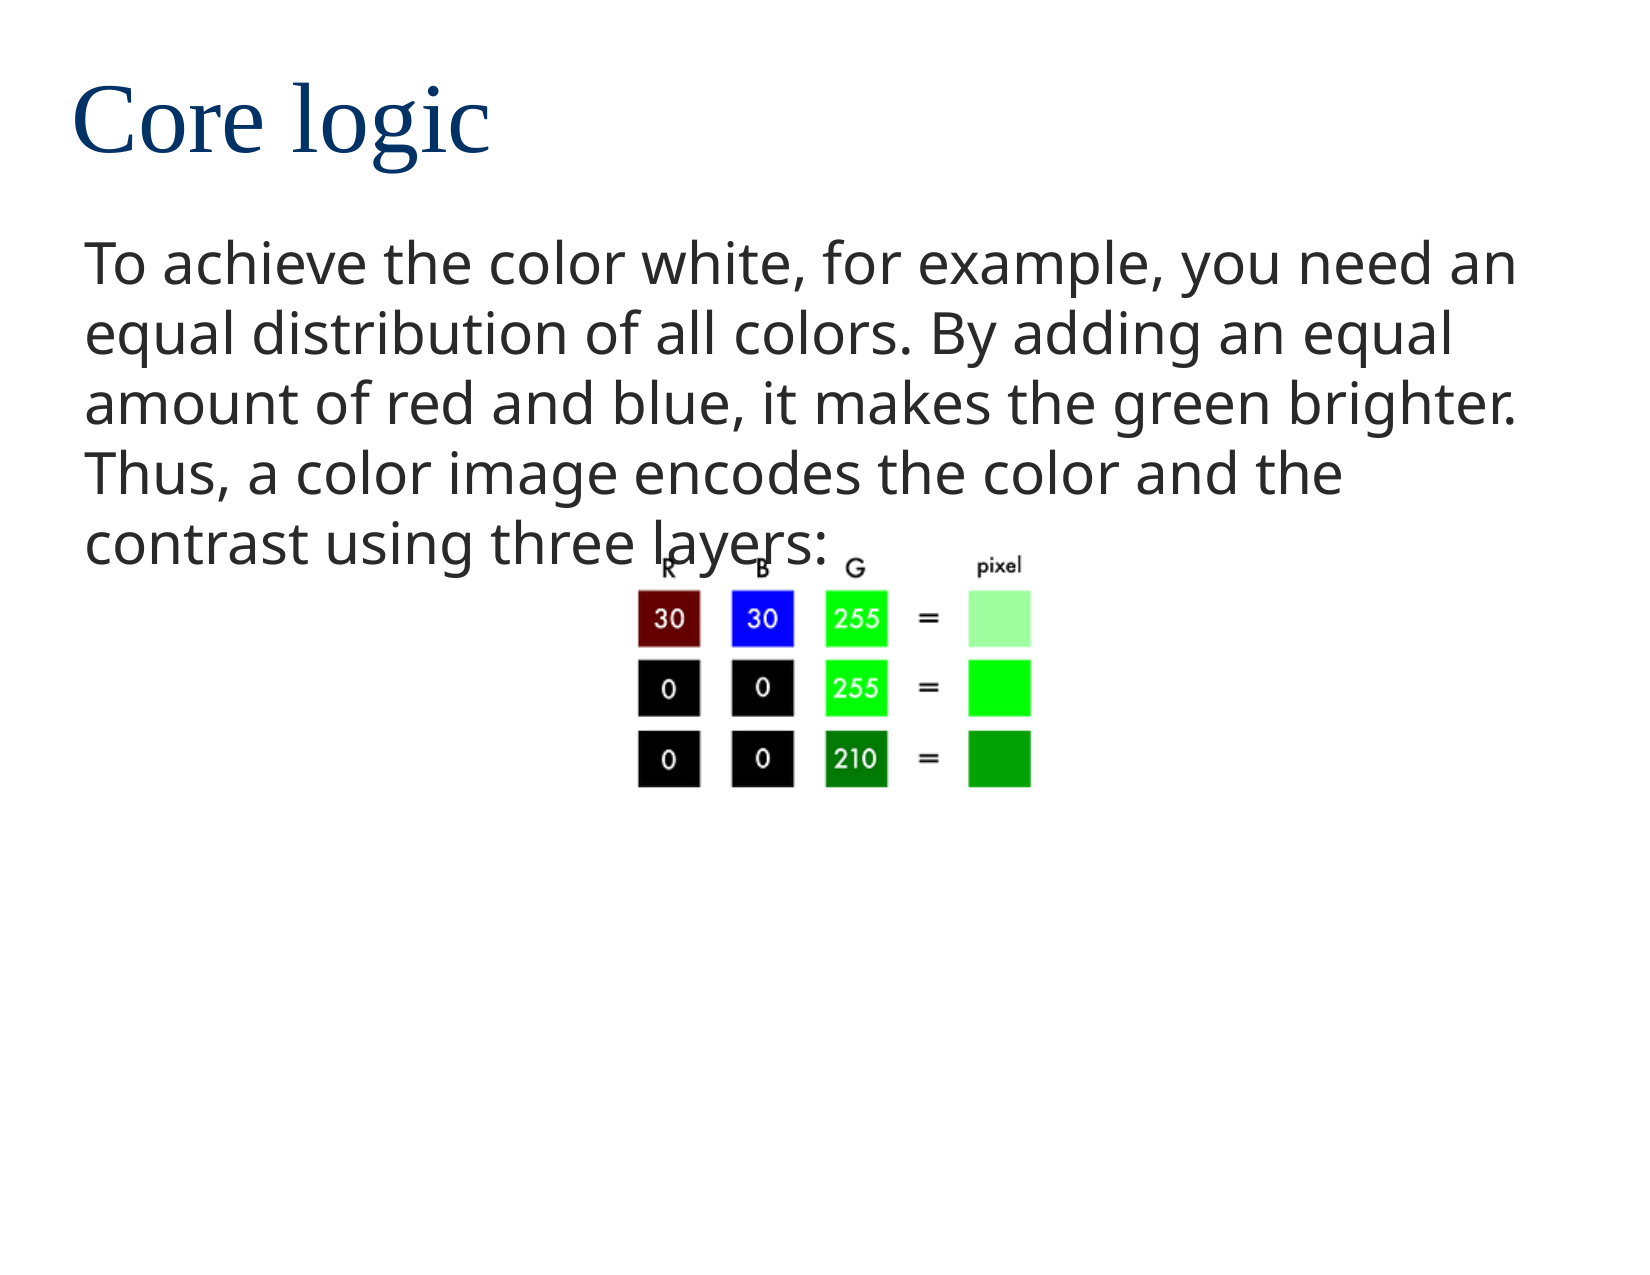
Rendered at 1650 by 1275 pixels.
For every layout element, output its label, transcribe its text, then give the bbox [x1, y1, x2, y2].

text_box To achieve the color white, for example, you need an equal distribution of all colors. By adding an equal amount of red and blue, it makes the green brighter. Thus, a color image encodes the color and the contrast using three layers: [69, 174, 1600, 584]
title Core logic [69, 50, 1085, 174]
picture [150, 521, 1519, 833]
